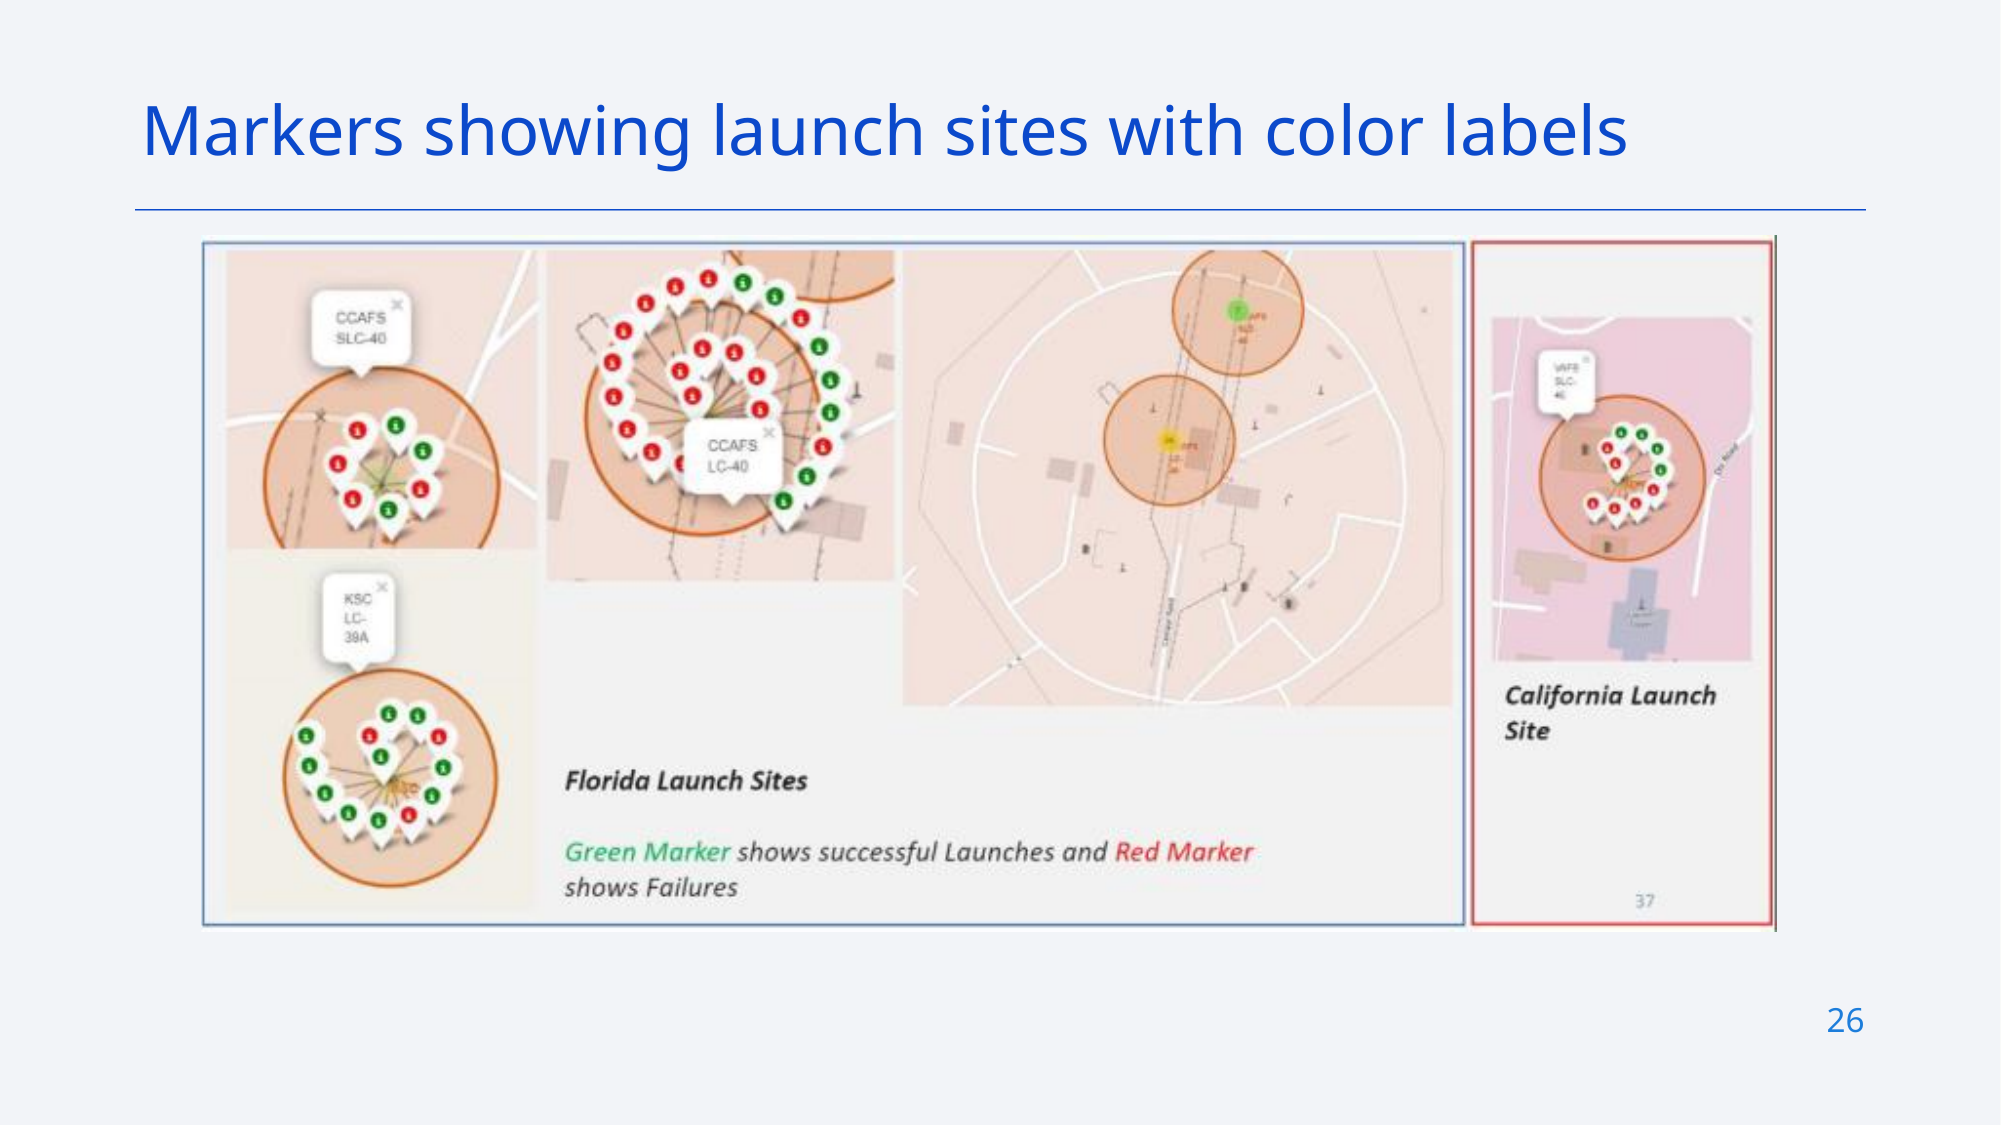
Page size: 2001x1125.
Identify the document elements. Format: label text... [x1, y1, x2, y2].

picture [0, 0, 2001, 1125]
slide_number 26 [1429, 988, 1880, 1055]
text_box Markers showing launch sites with color labels [126, 88, 1852, 179]
